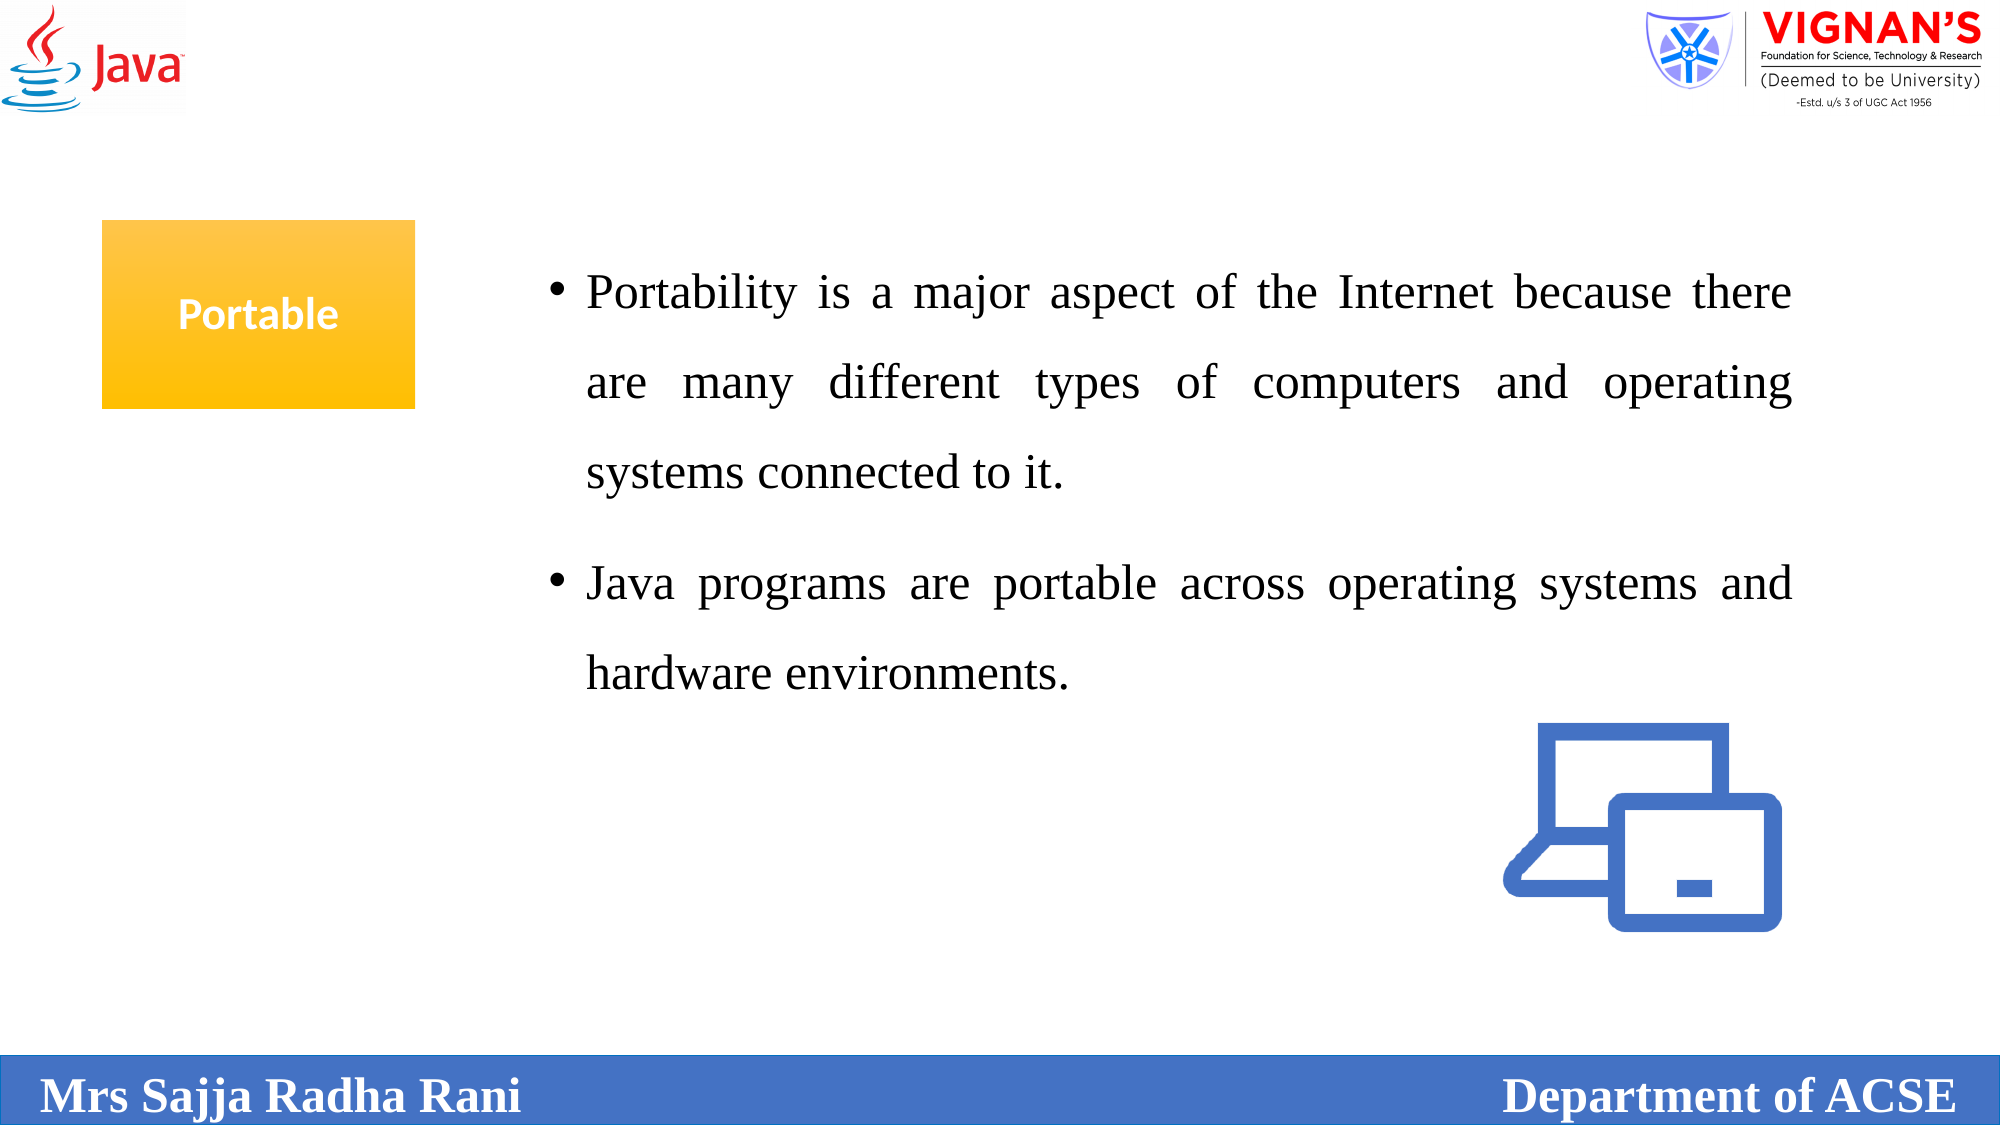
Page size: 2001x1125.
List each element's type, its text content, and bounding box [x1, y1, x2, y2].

picture [0, 0, 186, 116]
list Portability is a major aspect of the Internet because there are many different types of computers and operating systems connected to it. Java programs are portable across operating systems and hardware environments. [533, 220, 1809, 661]
picture [1631, 0, 2000, 116]
picture [1475, 660, 1809, 994]
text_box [102, 220, 416, 409]
